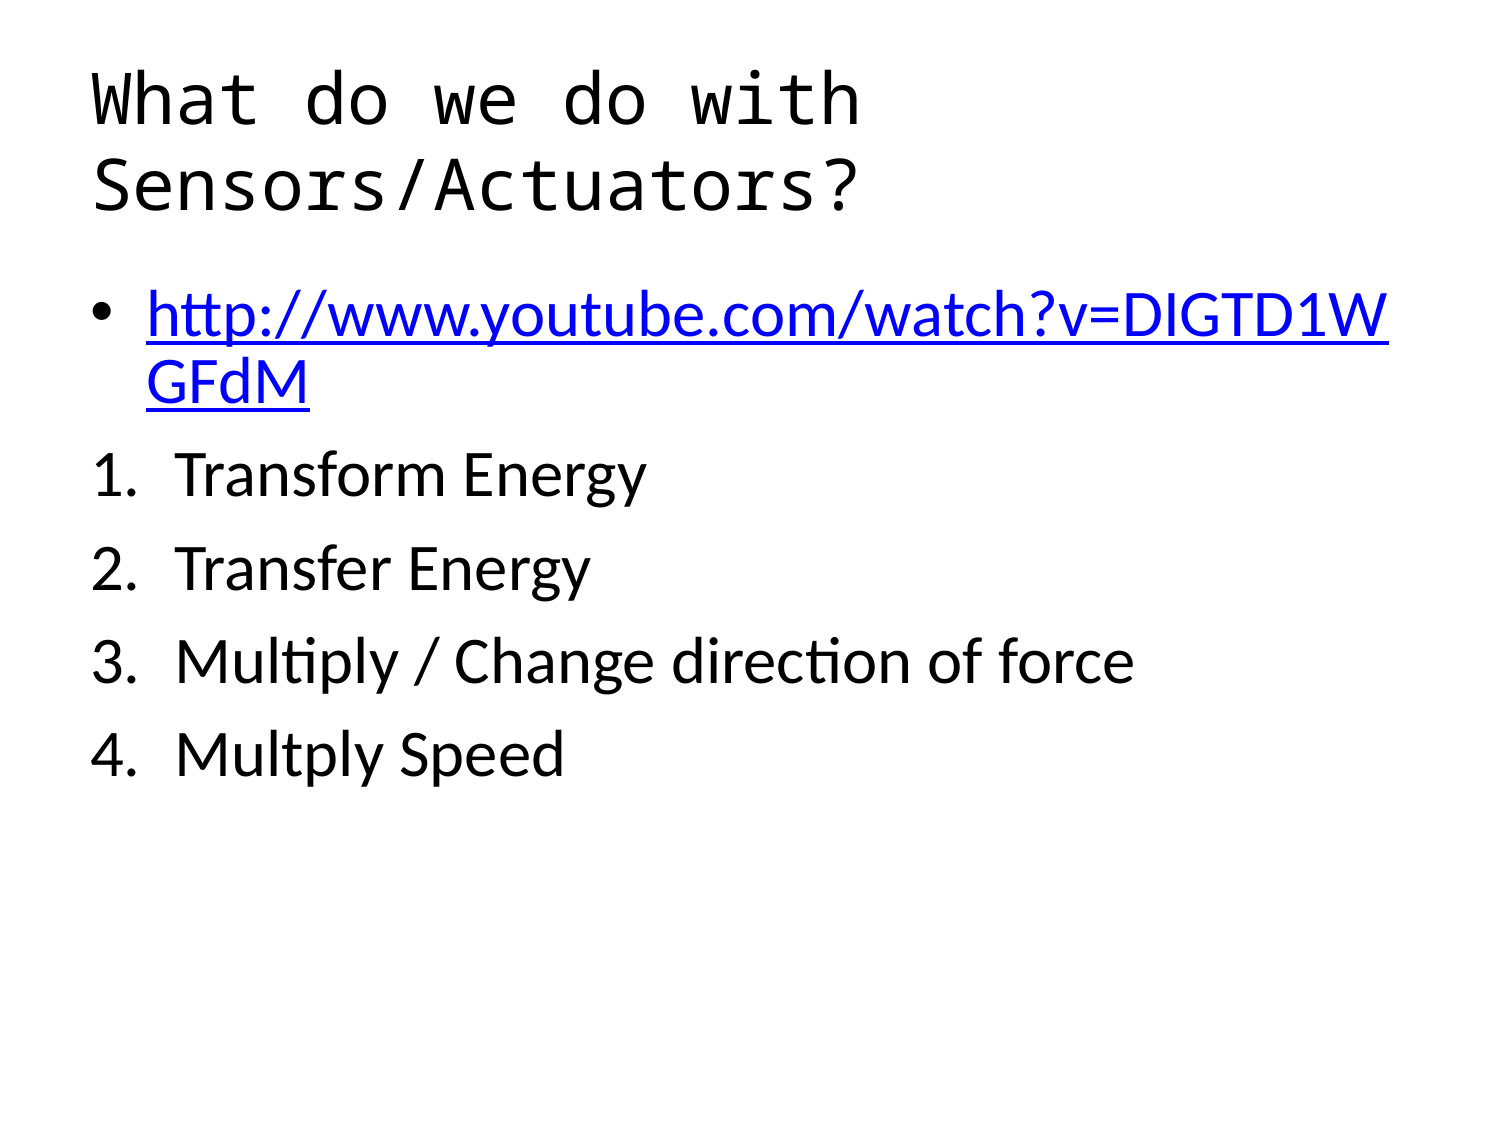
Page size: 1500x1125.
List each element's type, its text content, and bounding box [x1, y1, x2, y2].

list http://www.youtube.com/watch?v=DIGTD1WGFdM Transform Energy Transfer Energy Multiply / Change direction of force Multply Speed [75, 262, 1425, 1005]
title What do we do with Sensors/Actuators? [75, 45, 1500, 233]
